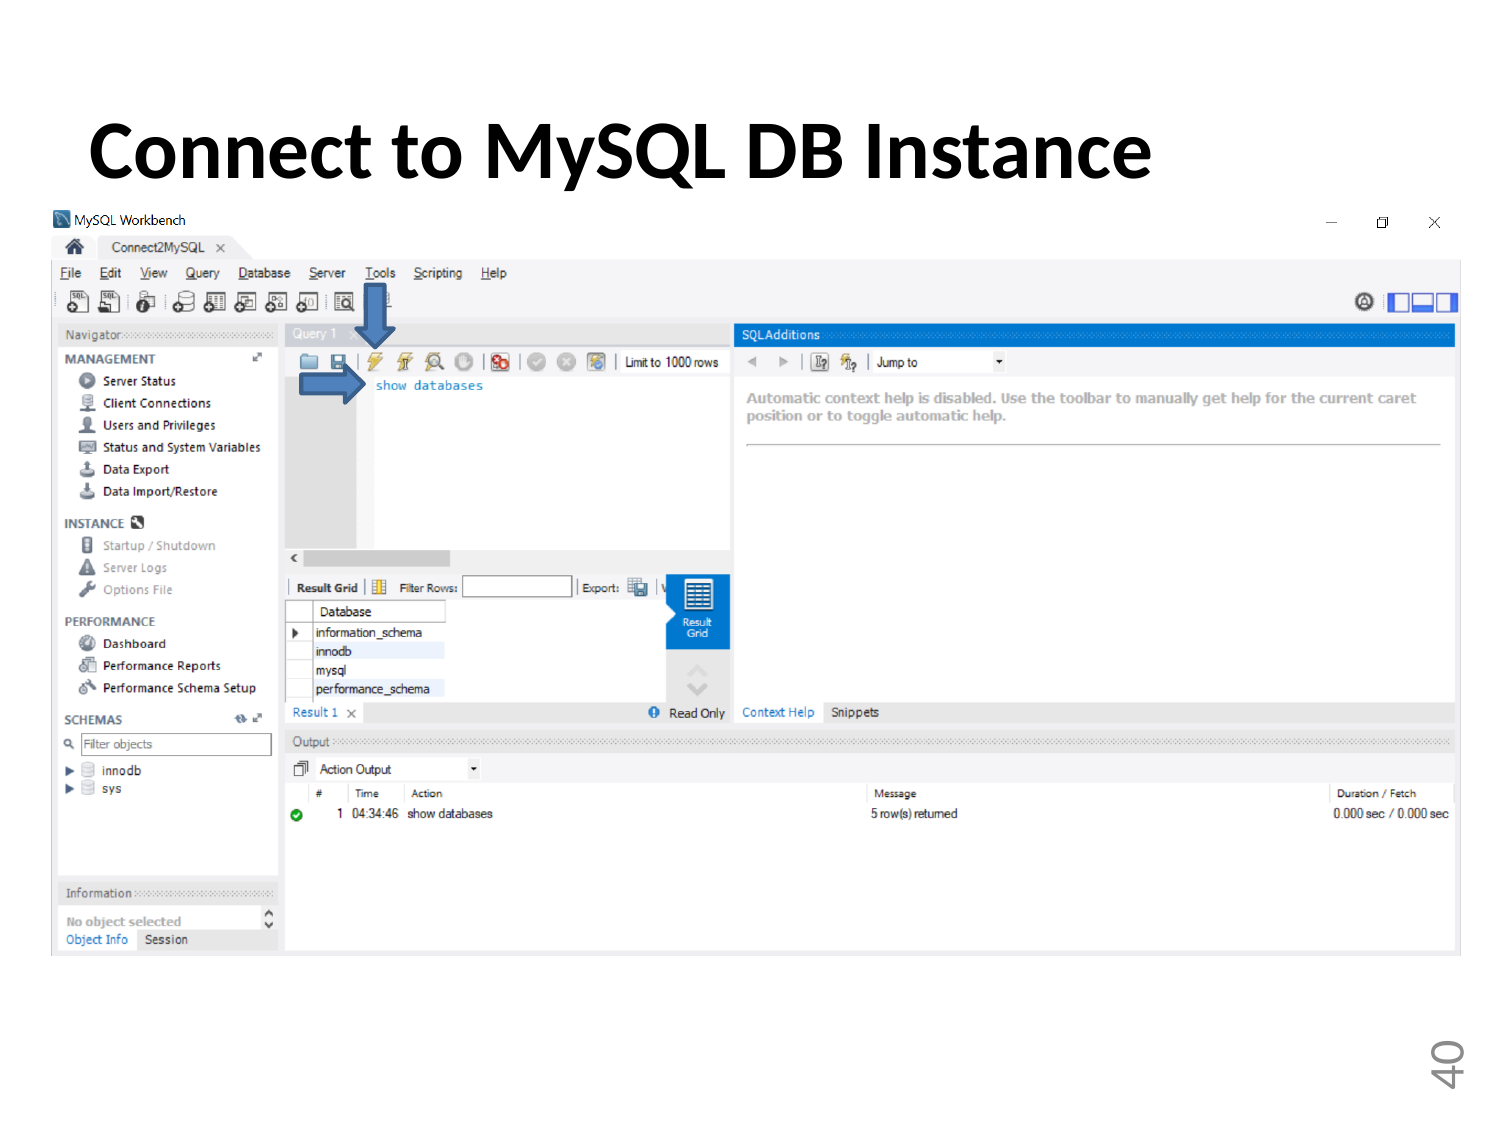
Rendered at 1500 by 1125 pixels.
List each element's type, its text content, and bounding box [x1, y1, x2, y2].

slide_number 40 [1412, 1025, 1475, 1125]
text_box Connect to MySQL DB Instance [74, 87, 1438, 203]
picture [51, 206, 1461, 956]
